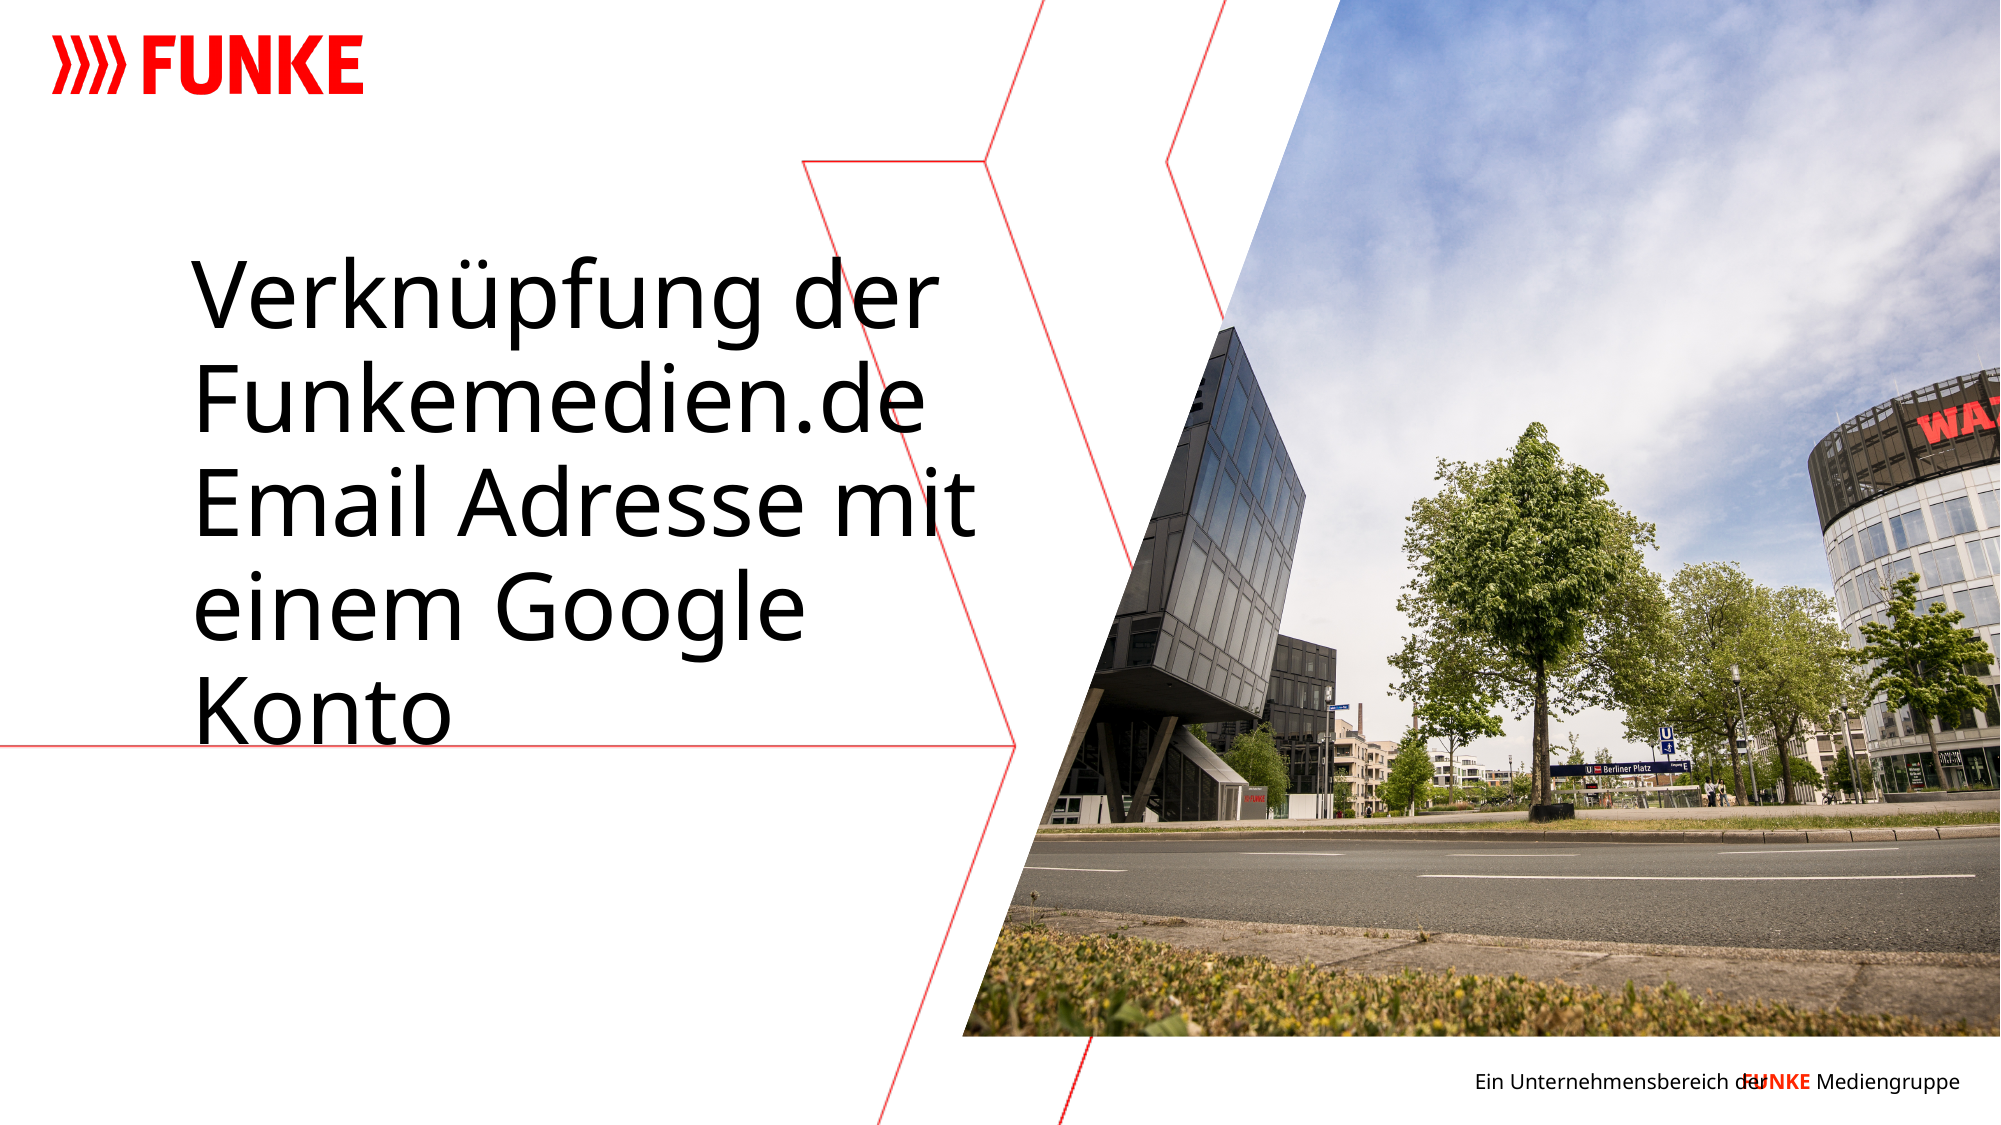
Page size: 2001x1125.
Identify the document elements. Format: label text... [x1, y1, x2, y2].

picture [962, 0, 2000, 1037]
title Verknüpfung der Funkemedien.de Email Adresse mit einem Google Konto [177, 235, 962, 563]
picture [52, 35, 363, 95]
